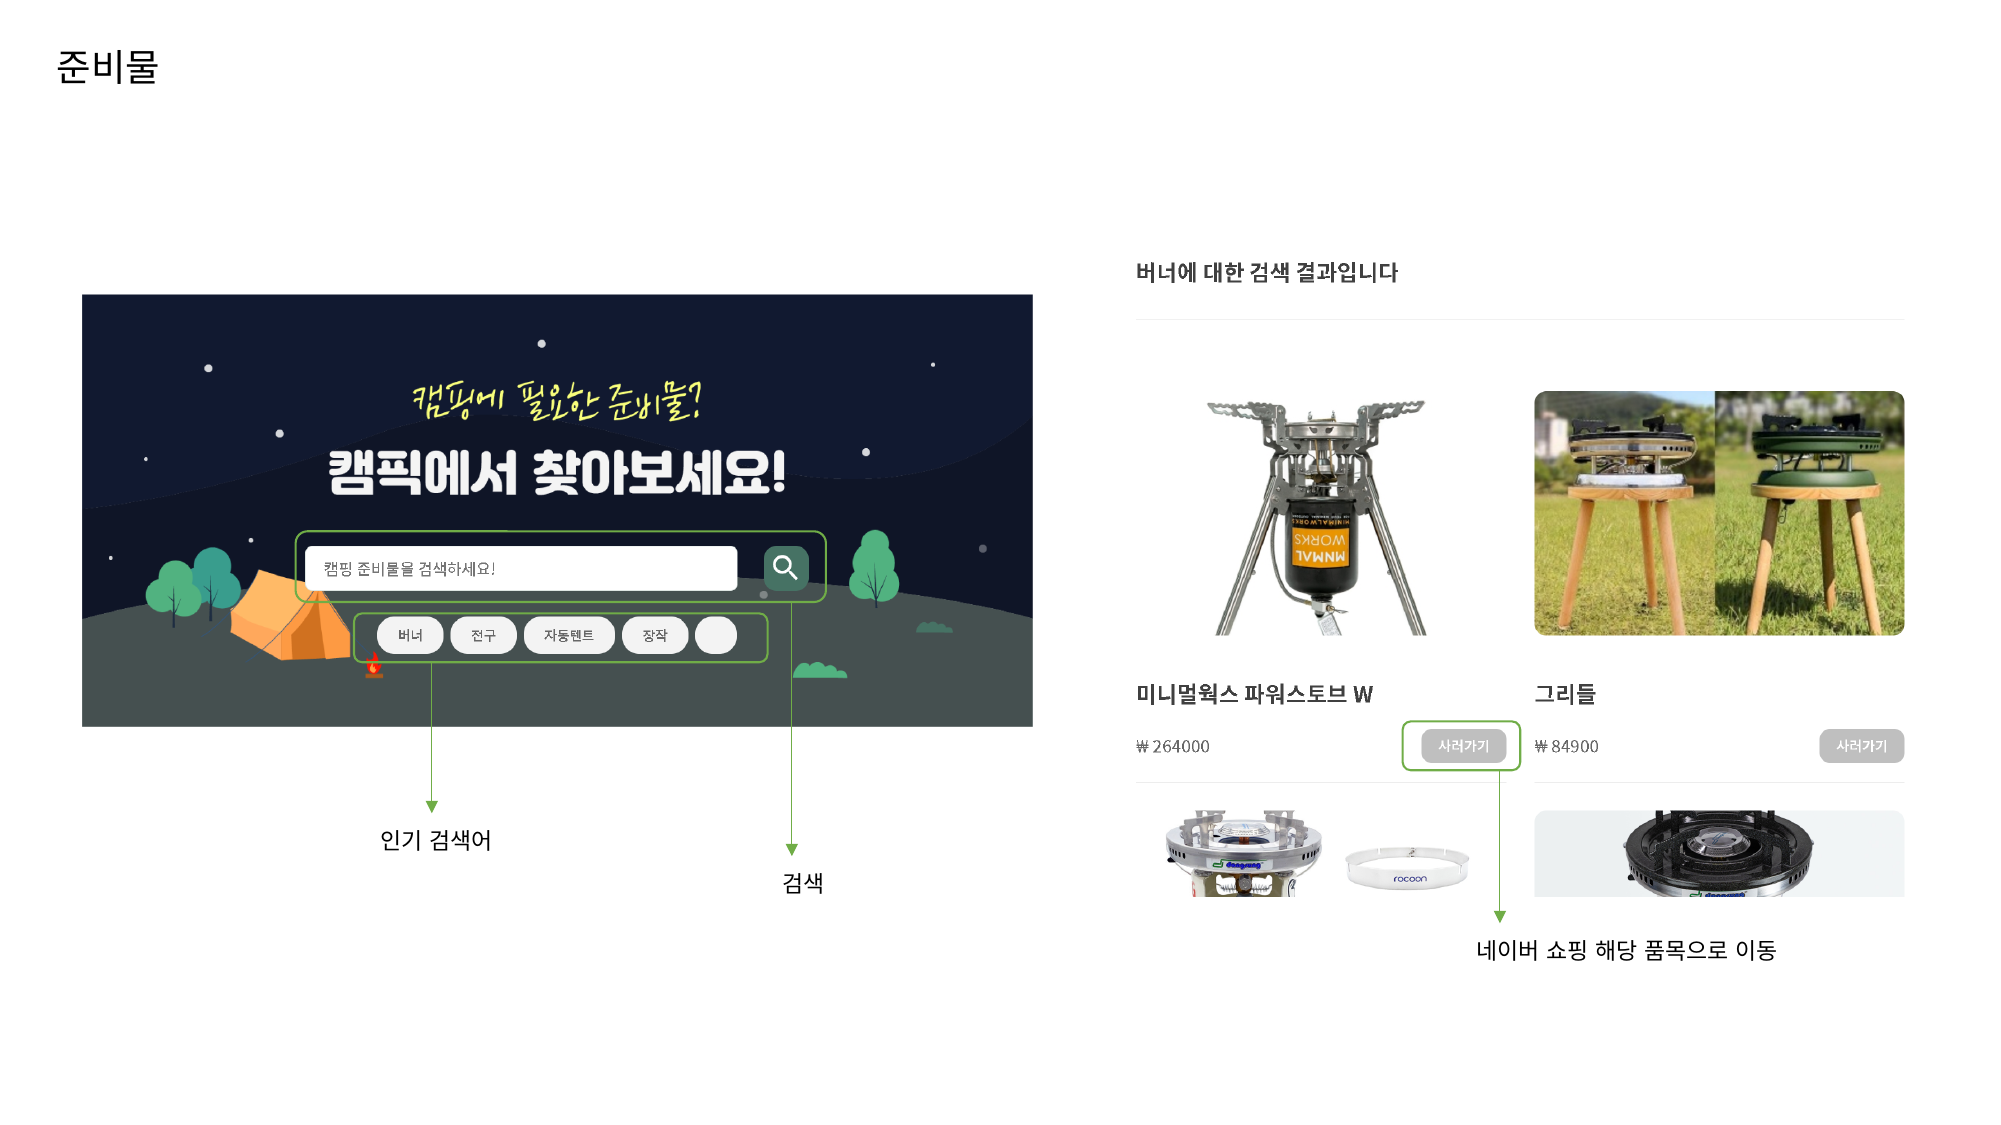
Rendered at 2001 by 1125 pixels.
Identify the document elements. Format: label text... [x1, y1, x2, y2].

text_box 준비물 [41, 36, 176, 97]
picture [1097, 236, 1953, 897]
text_box 검색 [767, 861, 983, 905]
picture [47, 261, 1067, 772]
text_box 네이버 쇼핑 해당 품목으로 이동 [1461, 929, 1823, 972]
text_box 인기 검색어 [365, 818, 581, 862]
